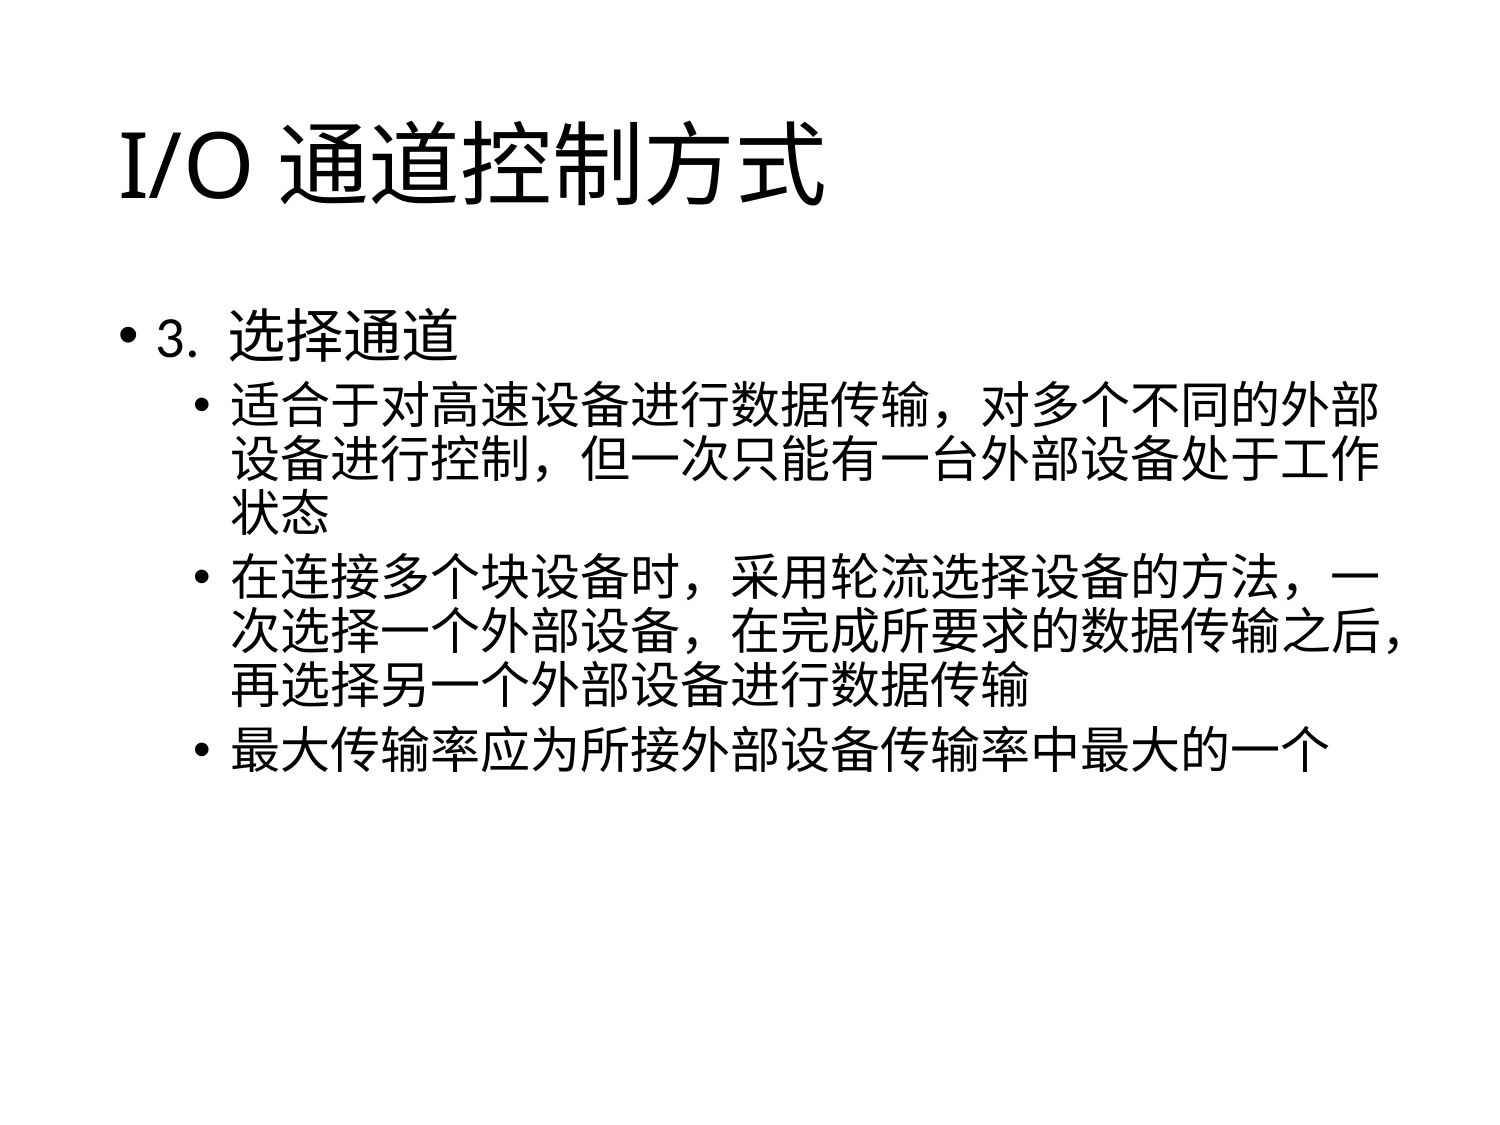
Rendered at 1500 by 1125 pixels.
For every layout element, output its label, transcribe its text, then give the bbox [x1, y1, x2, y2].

title I/O通道控制方式 [103, 59, 1397, 278]
list 3. 选择通道 适合于对高速设备进行数据传输，对多个不同的外部设备进行控制，但一次只能有一台外部设备处于工作状态 在连接多个块设备时，采用轮流选择设备的方法，一次选择一个外部设备，在完成所要求的数据传输之后，再选择另一个外部设备进行数据传输 最大传输率应为所接外部设备传输率中最大的一个 [103, 299, 1397, 1014]
